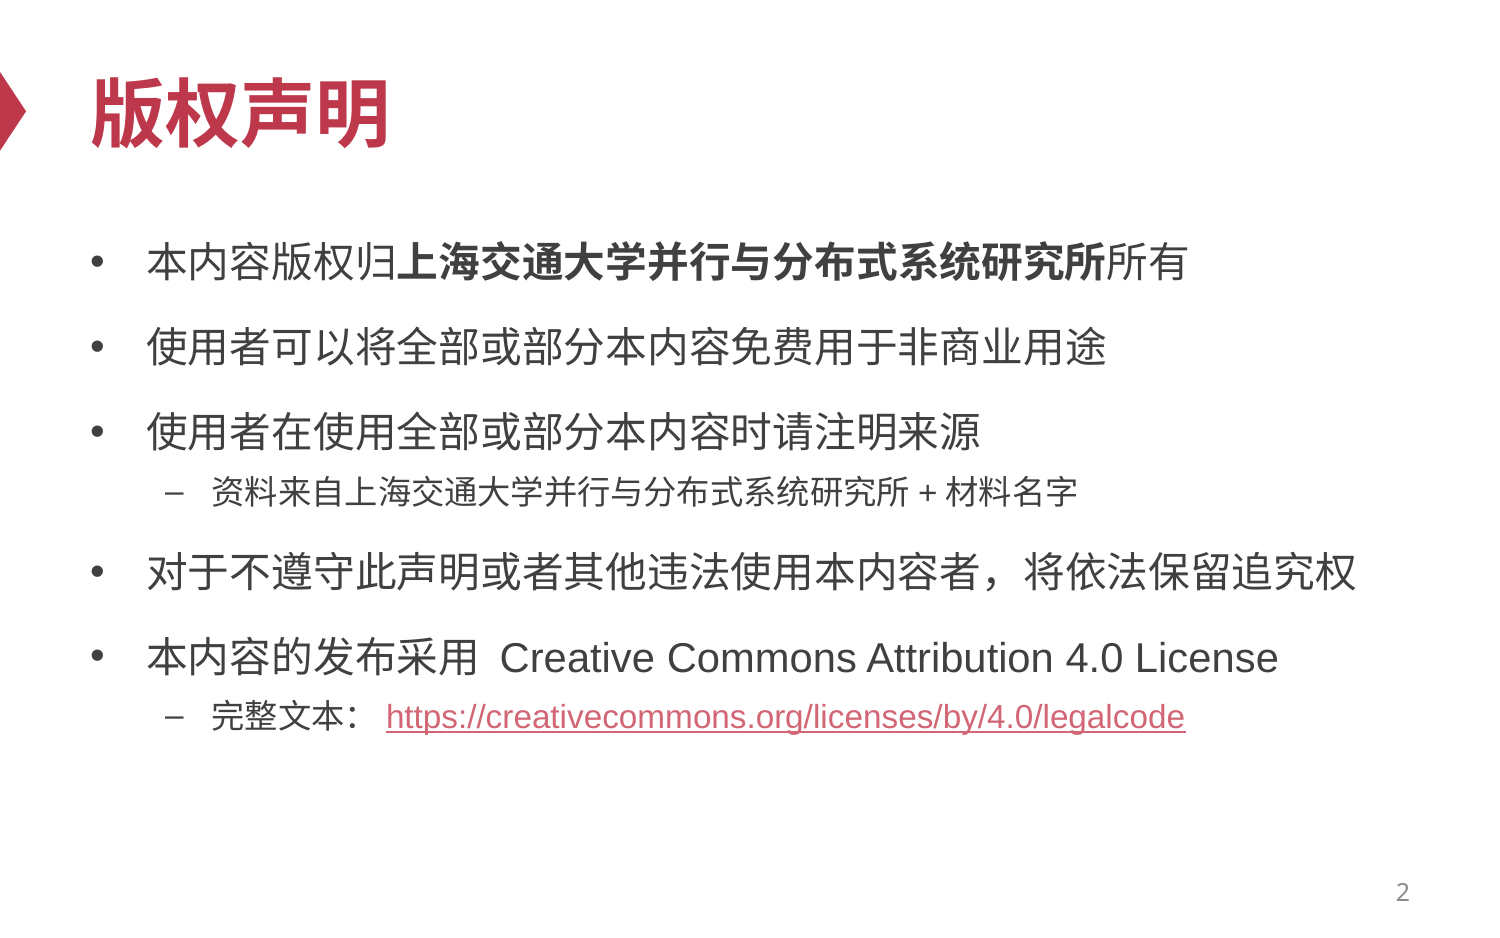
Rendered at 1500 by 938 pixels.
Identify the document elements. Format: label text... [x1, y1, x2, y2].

list 本内容版权归上海交通大学并行与分布式系统研究所所有 使用者可以将全部或部分本内容免费用于非商业用途 使用者在使用全部或部分本内容时请注明来源 资料来自上海交通大学并行与分布式系统研究所+材料名字 对于不遵守此声明或者其他违法使用本内容者，将依法保留追究权 本内容的发布采用 Creative Commons Attribution 4.0 License 完整文本：https://creativecommons.org/licenses/by/4.0/legalcode [75, 218, 1425, 838]
title 版权声明 [75, 37, 1425, 186]
slide_number 2 [1074, 868, 1425, 919]
